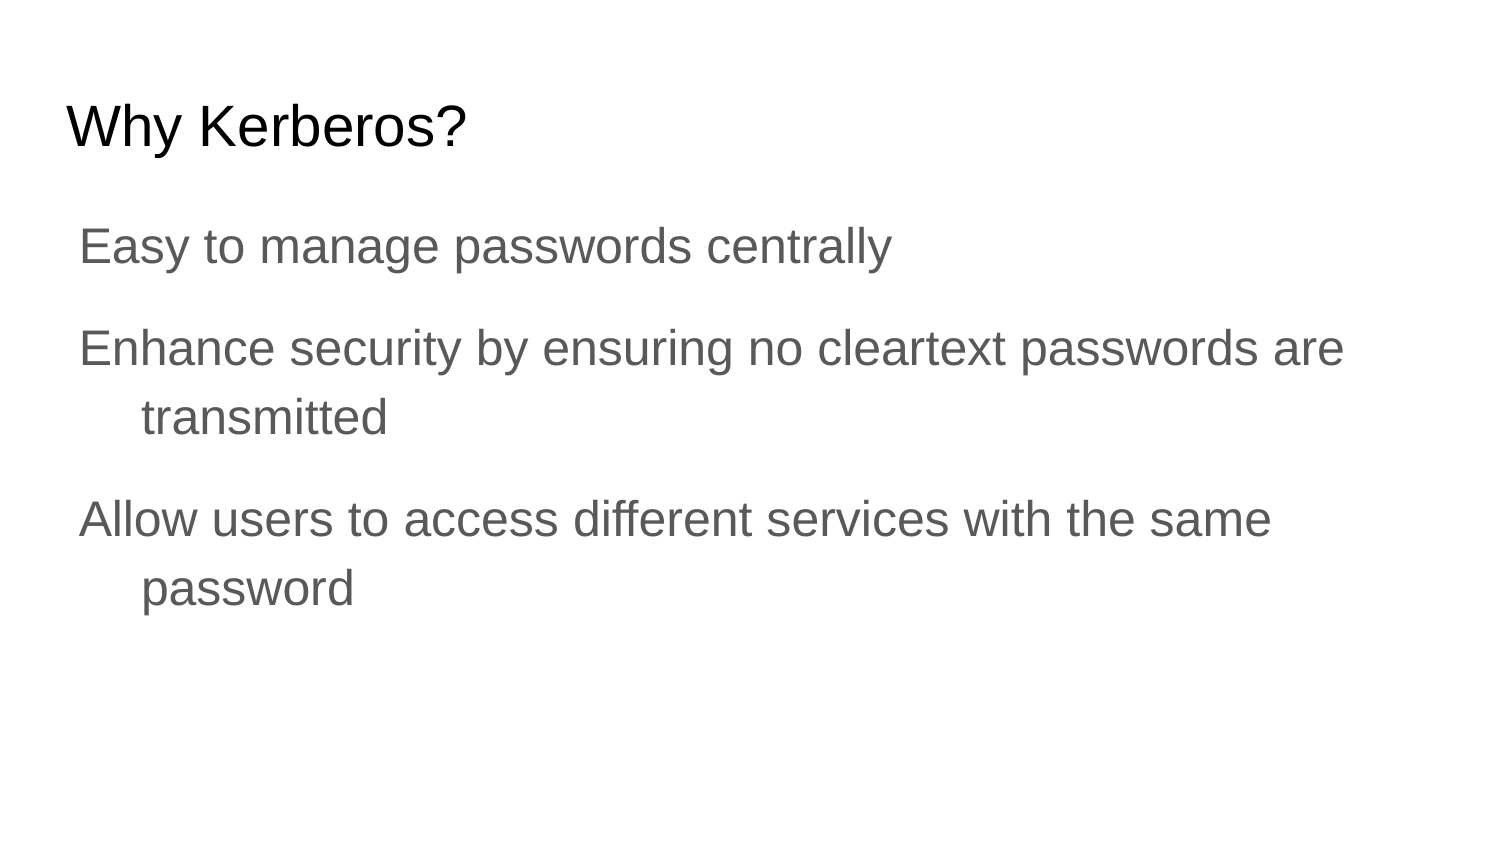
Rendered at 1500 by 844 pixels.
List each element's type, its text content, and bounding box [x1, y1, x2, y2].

title Why Kerberos? [51, 72, 1449, 167]
list Easy to manage passwords centrally Enhance security by ensuring no cleartext passwords are transmitted Allow users to access different services with the same password [51, 189, 1449, 750]
